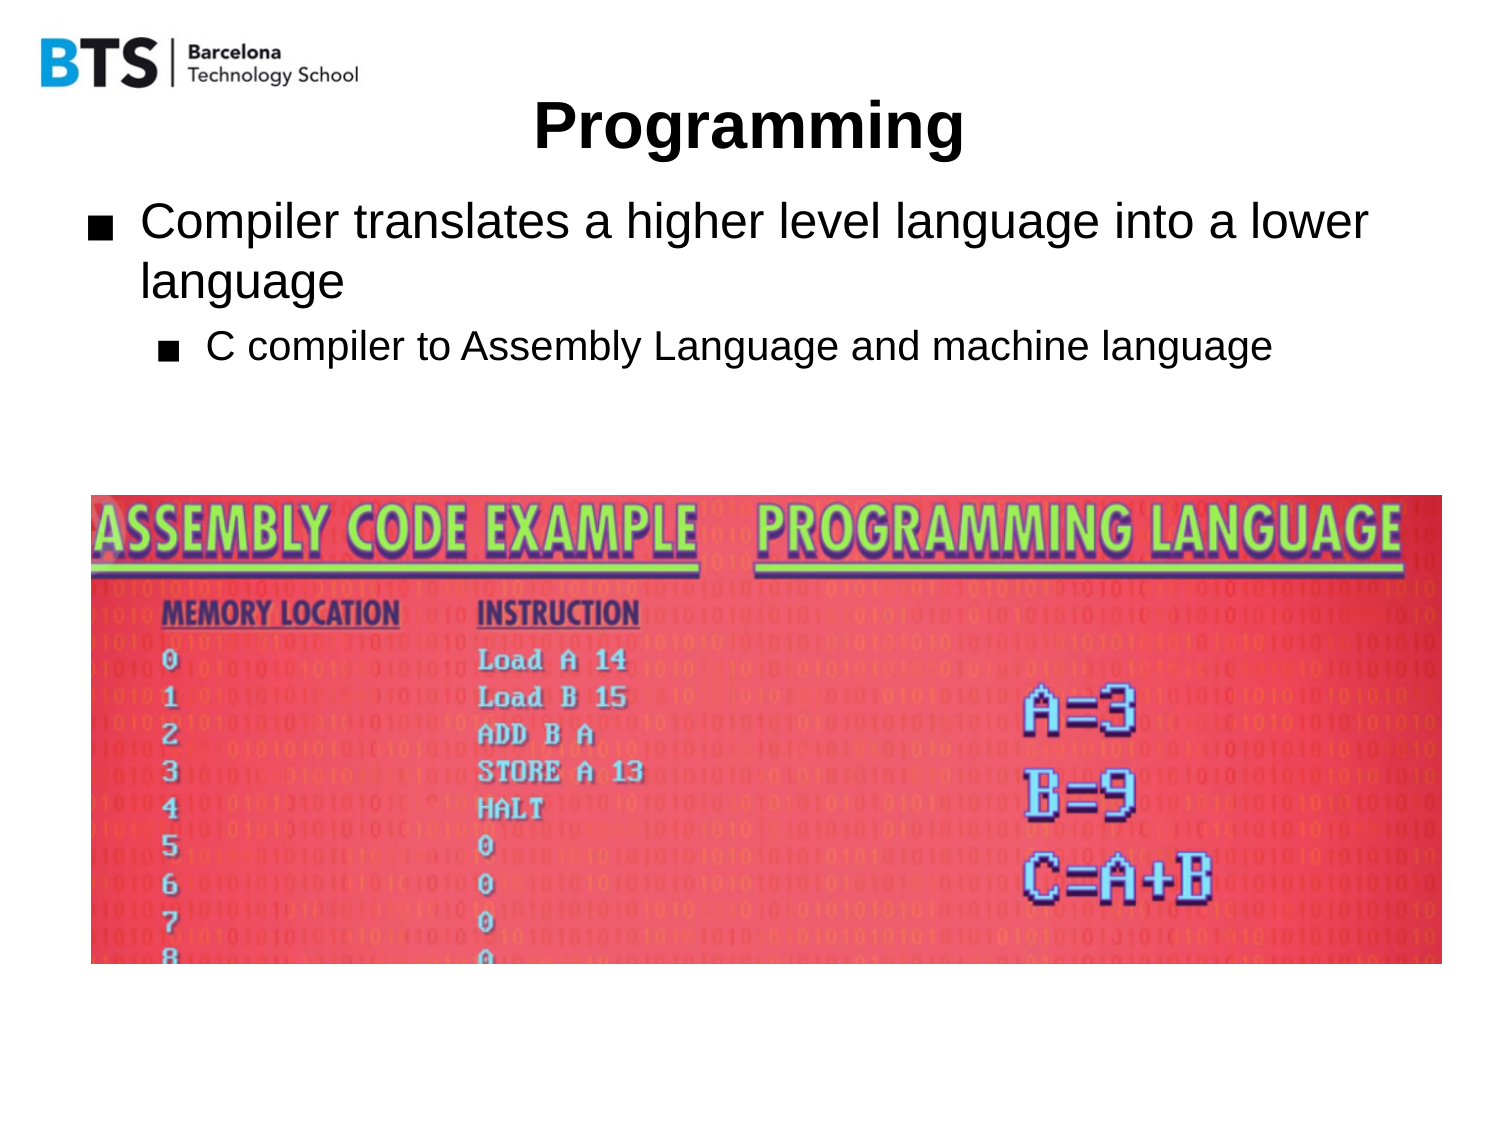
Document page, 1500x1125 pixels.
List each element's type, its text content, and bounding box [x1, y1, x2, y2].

picture [19, 22, 381, 103]
picture [91, 495, 1443, 965]
title Programming [75, 28, 1425, 216]
picture [52, 47, 66, 58]
list Compiler translates a higher level language into a lower language C compiler to Assembly Language and machine language [68, 181, 1419, 985]
picture [52, 65, 67, 78]
